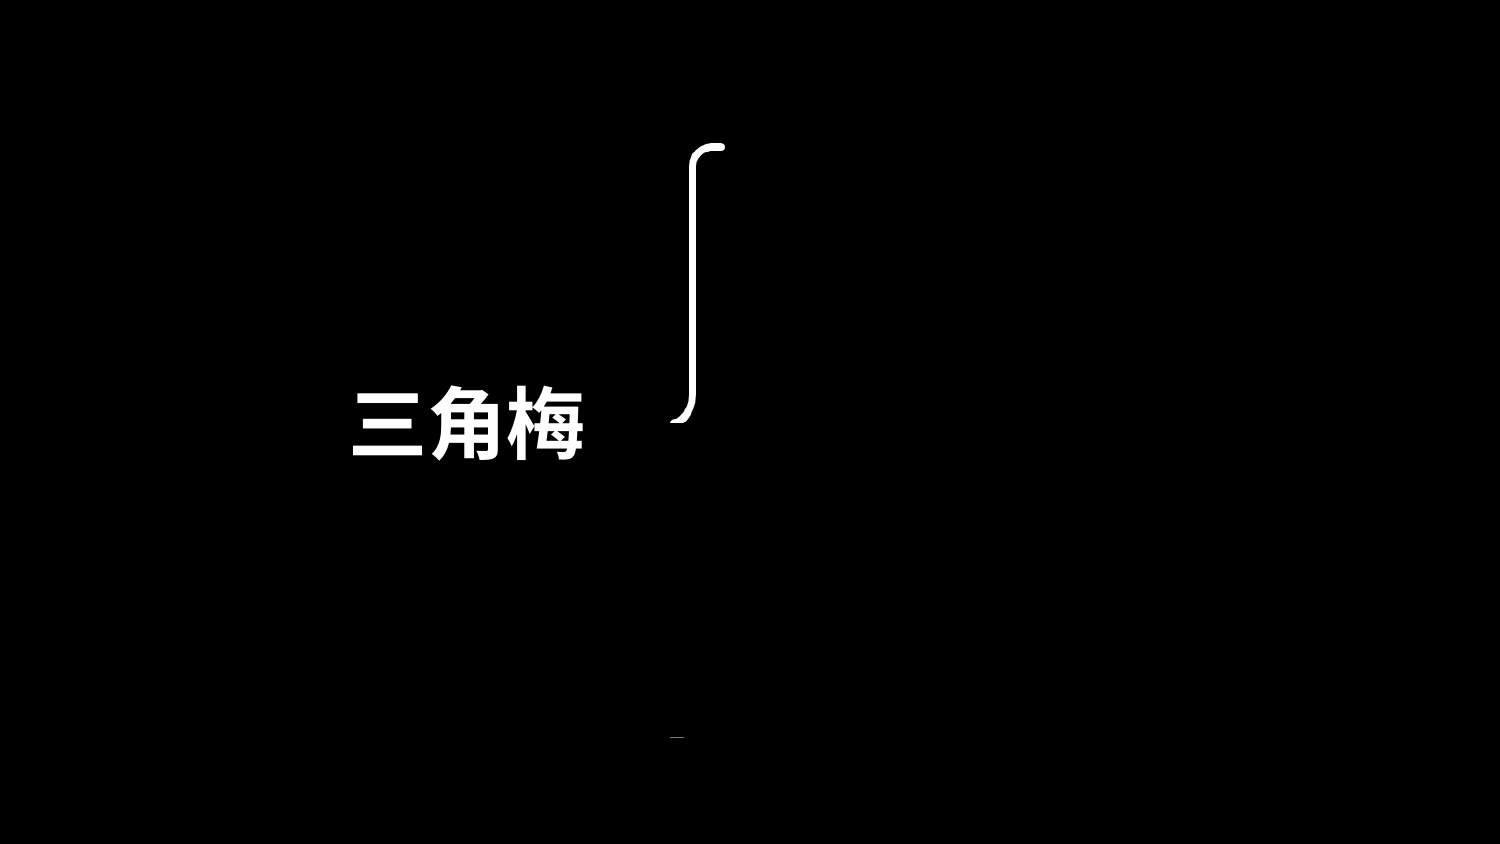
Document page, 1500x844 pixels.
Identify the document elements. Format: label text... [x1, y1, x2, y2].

picture [656, 105, 746, 738]
text_box 三角梅 [339, 367, 595, 477]
